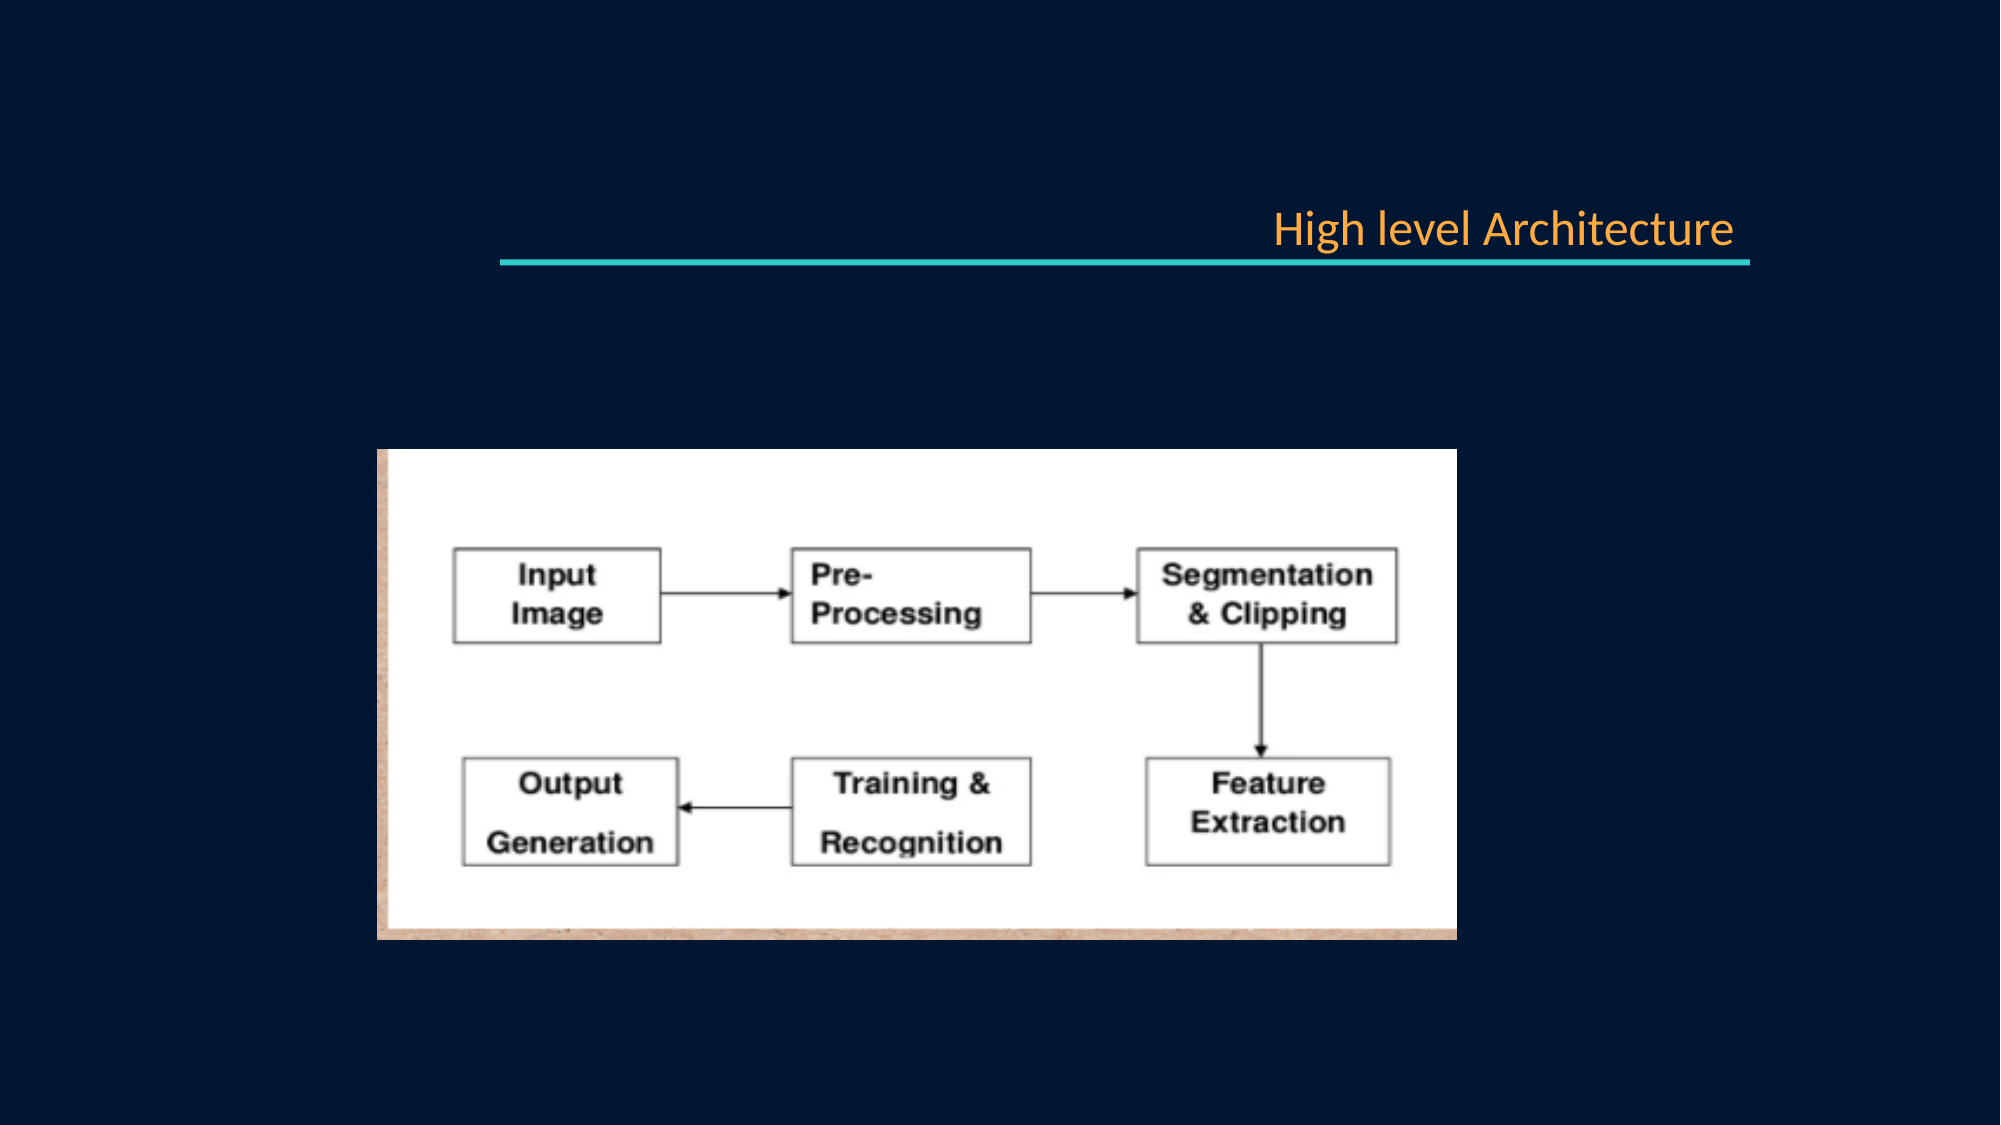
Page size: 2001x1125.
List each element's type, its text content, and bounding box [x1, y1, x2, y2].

text_box High level Architecture [687, 187, 1750, 263]
text_box [500, 259, 1750, 266]
text_box [72, 362, 1750, 1050]
picture [377, 449, 1457, 940]
